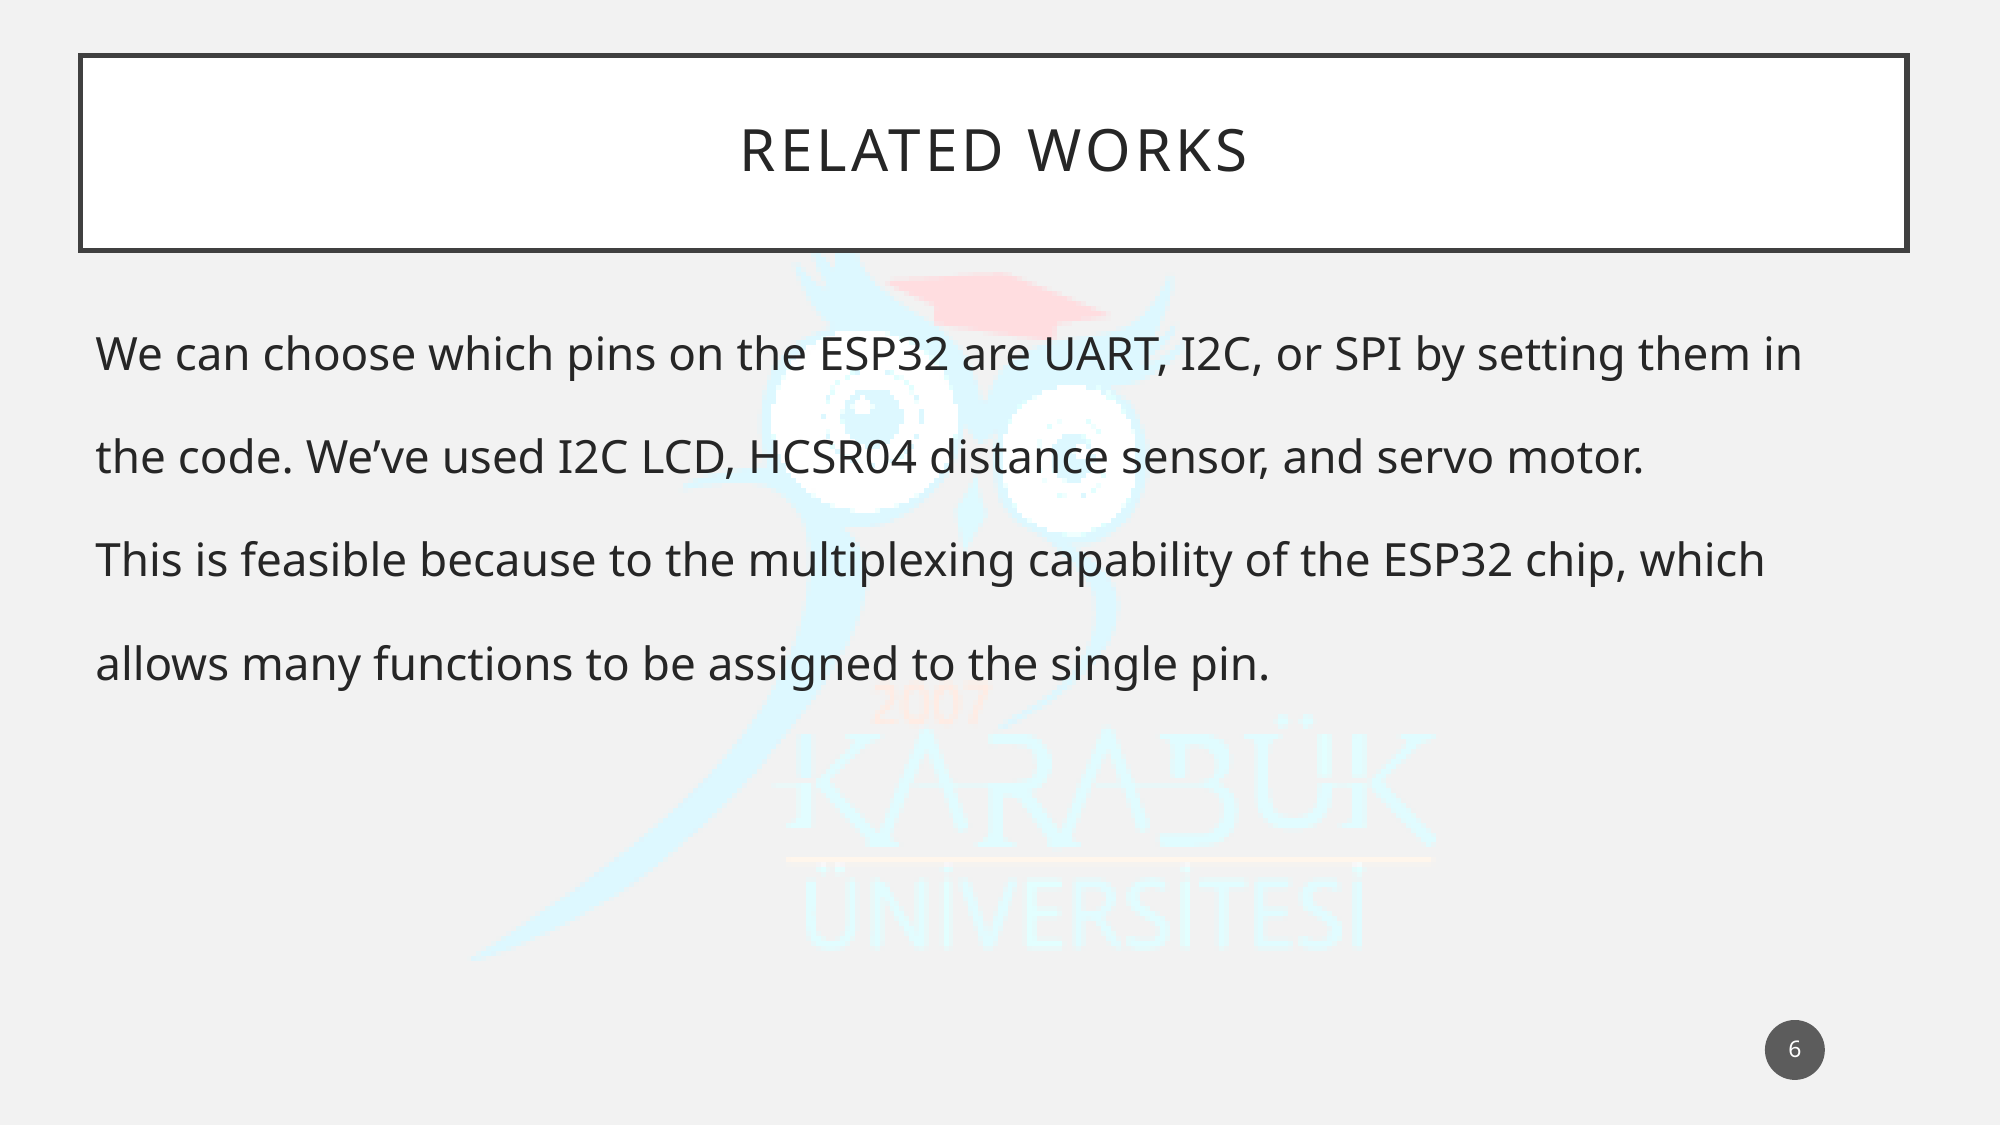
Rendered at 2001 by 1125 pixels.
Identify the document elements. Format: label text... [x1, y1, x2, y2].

picture [467, 213, 1437, 961]
list We can choose which pins on the ESP32 are UART, I2C, or SPI by setting them in the code. We’ve used I2C LCD, HCSR04 distance sensor, and servo motor. This is feasible because to the multiplexing capability of the ESP32 chip, which allows many functions to be assigned to the single pin. [80, 289, 1908, 1037]
text_box 6 [1764, 1020, 1825, 1080]
title Related Works [78, 53, 1910, 253]
